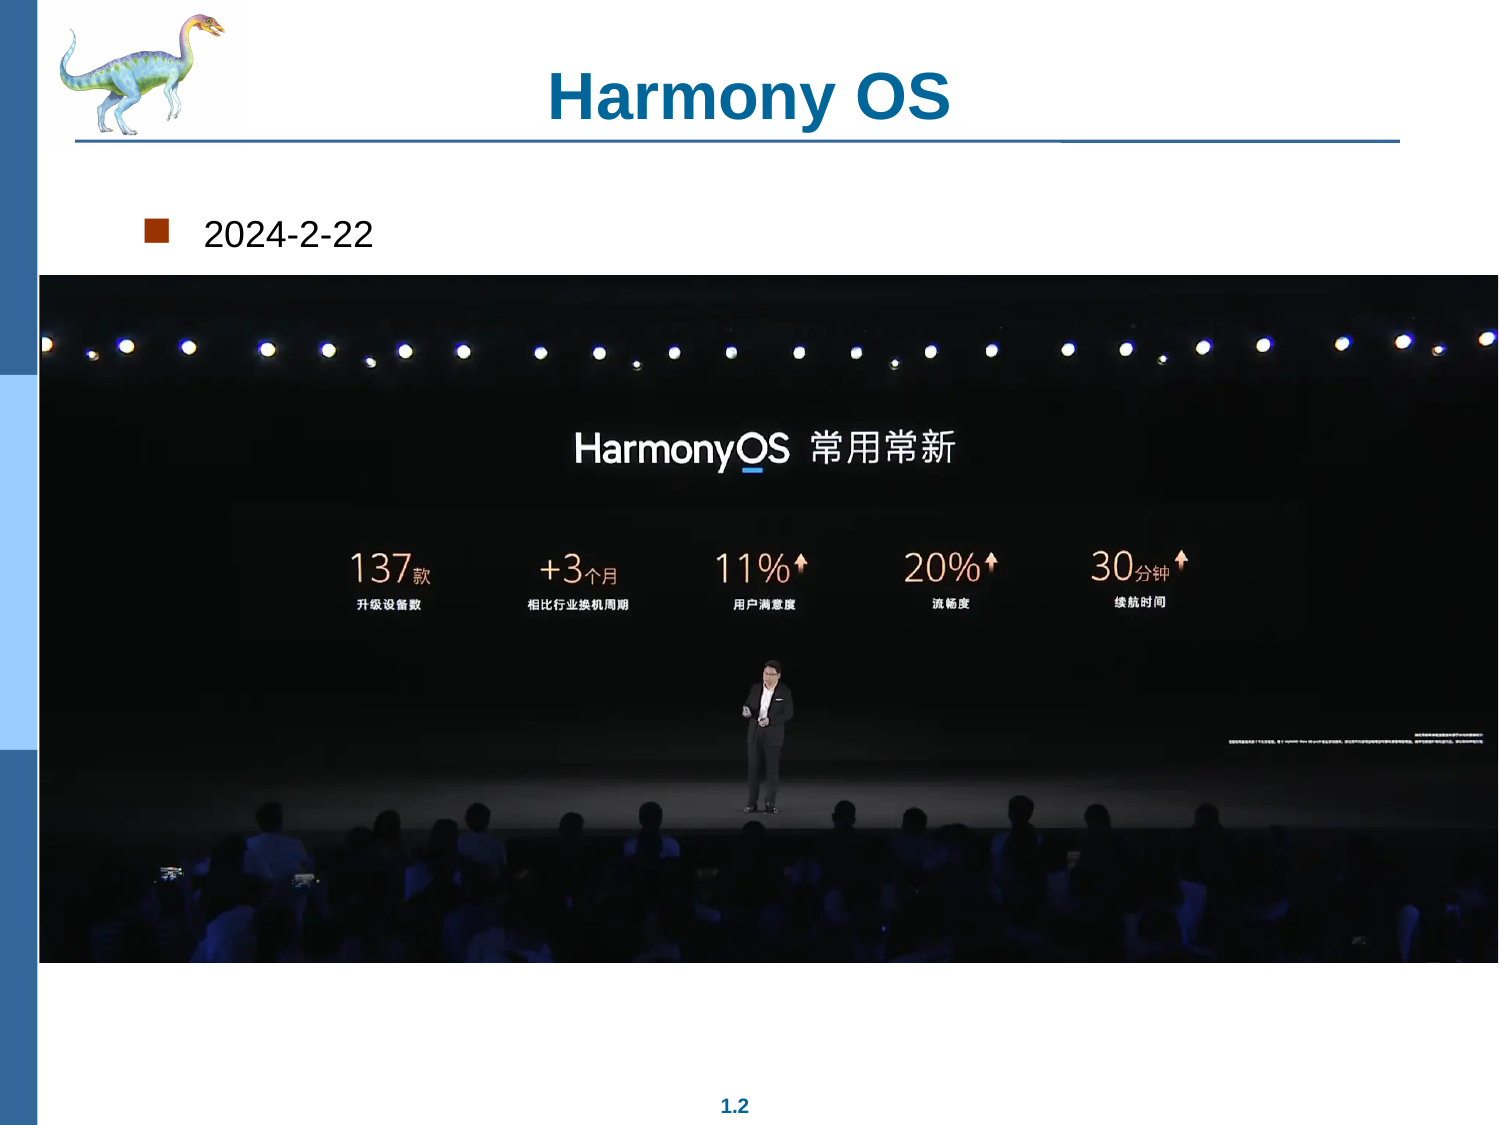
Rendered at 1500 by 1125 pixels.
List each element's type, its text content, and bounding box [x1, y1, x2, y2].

picture [39, 274, 1499, 963]
list 2024-2-22 [132, 202, 1483, 272]
title Harmony OS [75, 45, 1425, 141]
picture [46, 0, 243, 149]
